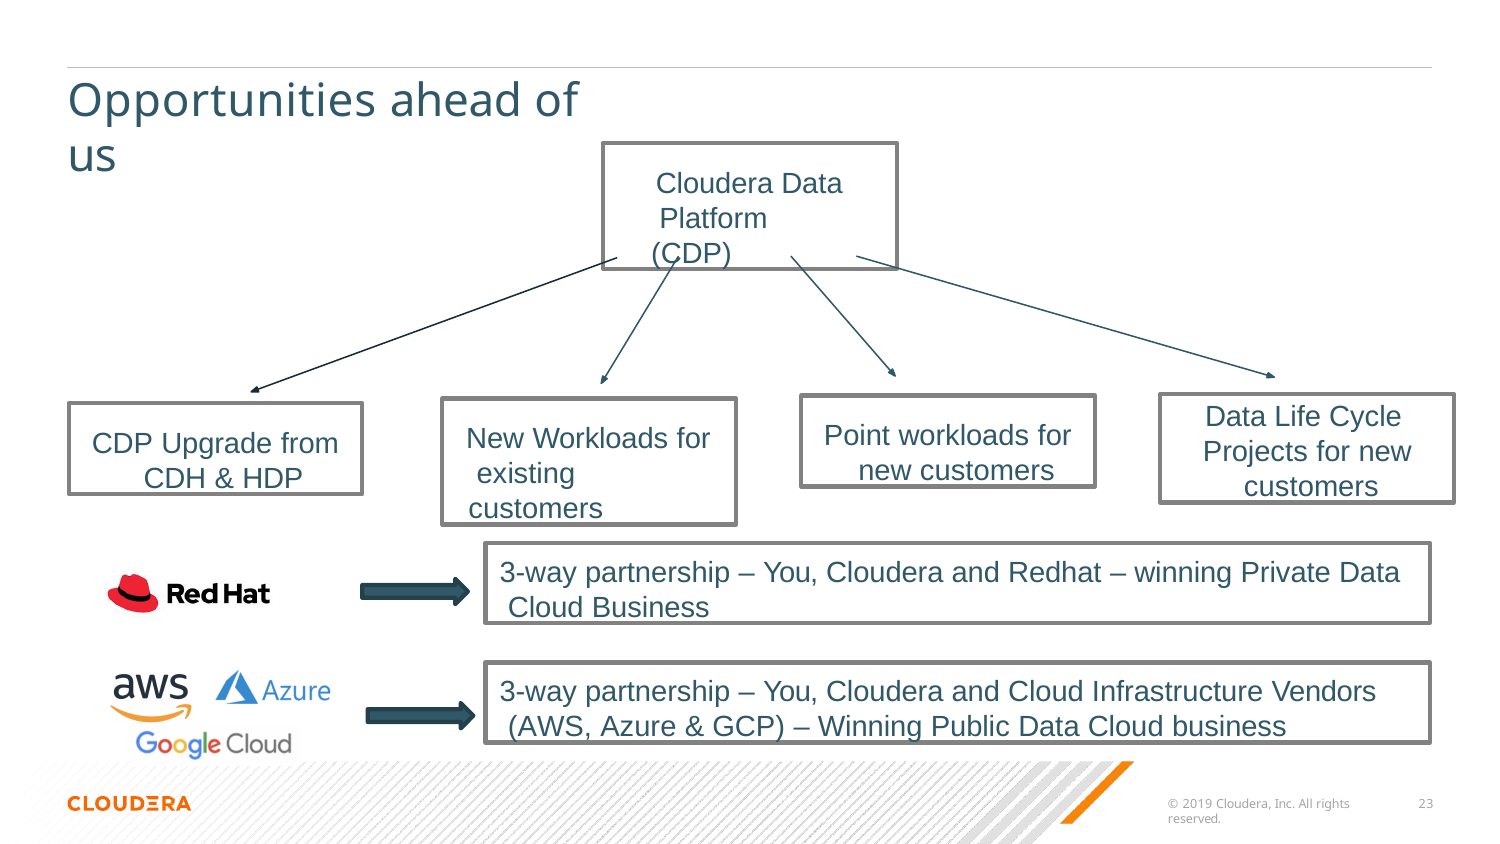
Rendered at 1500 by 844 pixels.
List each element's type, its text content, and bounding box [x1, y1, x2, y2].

text_box Cloudera Data Platform (CDP) [603, 142, 897, 269]
slide_number 21 [1412, 795, 1441, 844]
text_box © 2019 Cloudera, Inc. All rights reserved. [1165, 795, 1396, 827]
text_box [359, 576, 471, 607]
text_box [0, 673, 1134, 844]
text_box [250, 255, 680, 393]
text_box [789, 255, 1276, 379]
text_box Data Life Cycle Projects for new customers [1160, 394, 1454, 503]
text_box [365, 700, 476, 731]
picture [104, 566, 274, 619]
text_box Point workloads for new customers [801, 395, 1095, 487]
title Opportunities ahead of us [65, 68, 588, 212]
text_box 3-way partnership – You, Cloudera and Cloud Infrastructure Vendors (AWS, Azure & GCP) – Winning Public Data Cloud business [485, 662, 1430, 743]
text_box New Workloads for existing customers [442, 398, 736, 525]
text_box 3-way partnership – You, Cloudera and Redhat – winning Private Data Cloud Business [485, 542, 1430, 623]
picture [213, 668, 331, 705]
text_box CDP Upgrade from CDH & HDP [68, 403, 363, 495]
